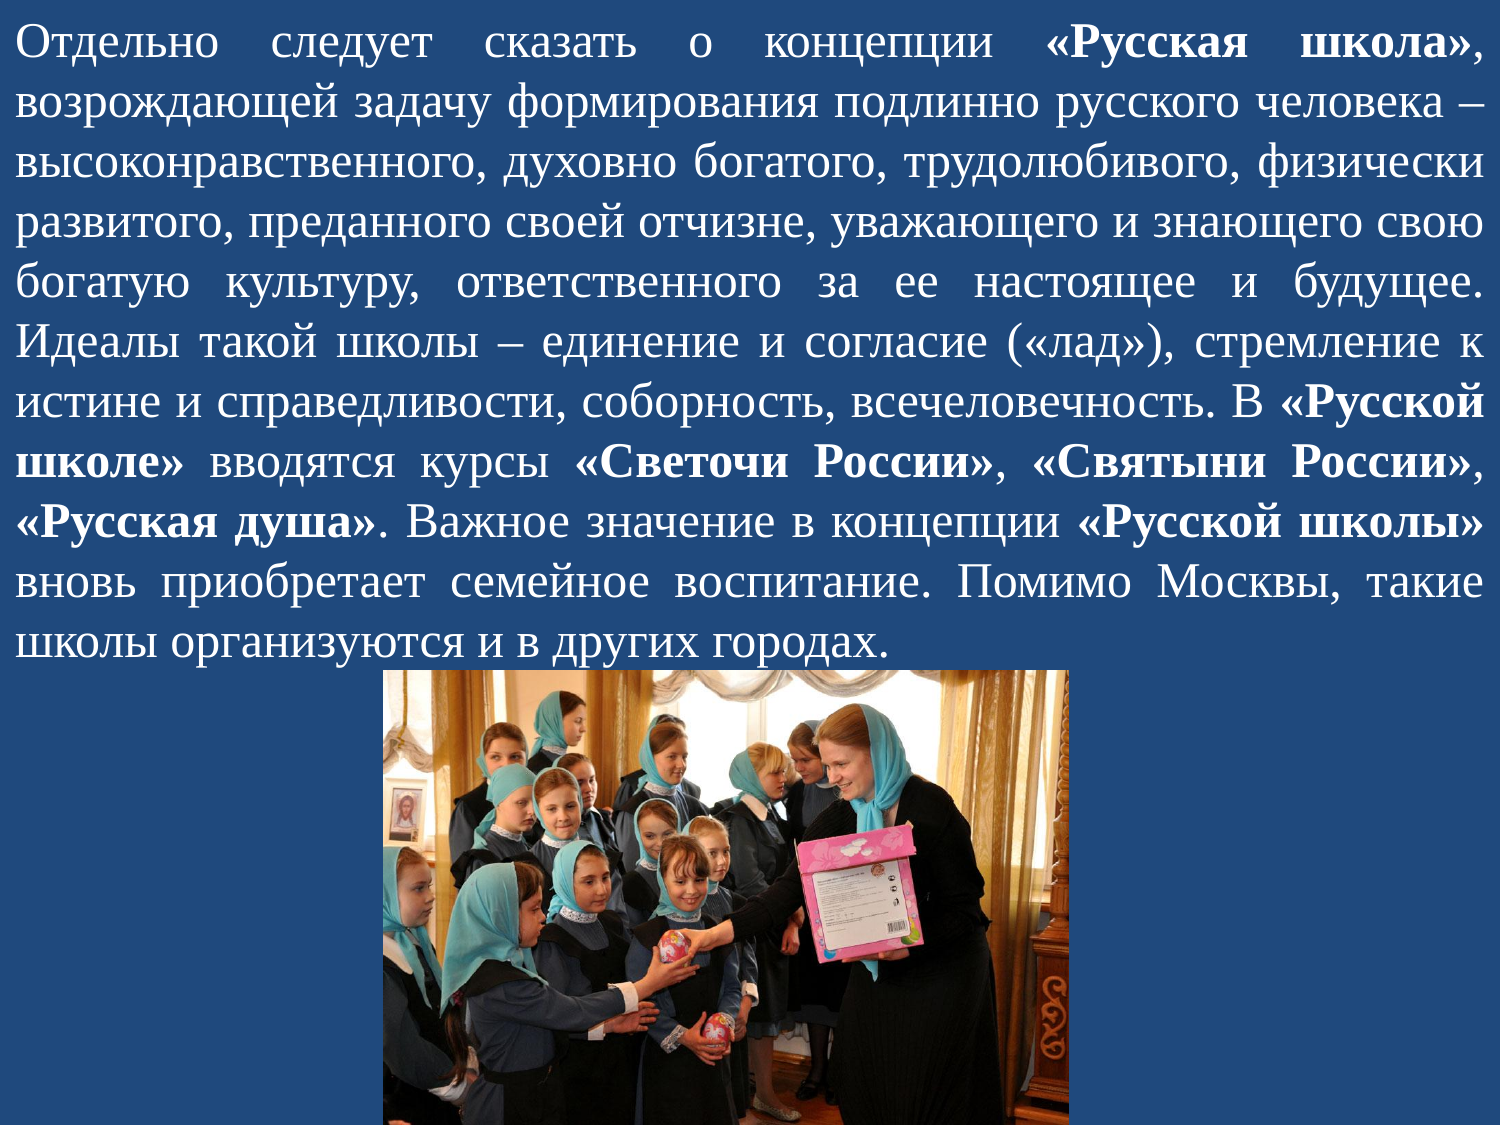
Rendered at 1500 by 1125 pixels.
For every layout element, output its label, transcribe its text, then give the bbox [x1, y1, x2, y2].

picture [383, 669, 1070, 1125]
list Отдельно следует сказать о концепции «Русская школа», возрождающей задачу формирования подлинно русского человека – высоконравственного, духовно богатого, трудолюбивого, физически развитого, преданного своей отчизне, уважающего и знающего свою богатую культуру, ответственного за ее настоящее и будущее. Идеалы такой школы – единение и согласие («лад»), стремление к истине и справедливости, соборность, всечеловечность. В «Русской школе» вводятся курсы «Светочи России», «Святыни России», «Русская душа». Важное значение в концепции «Русской школы» вновь приобретает семейное воспитание. Помимо Москвы, такие школы организуются и в других городах. [0, 0, 1500, 1125]
